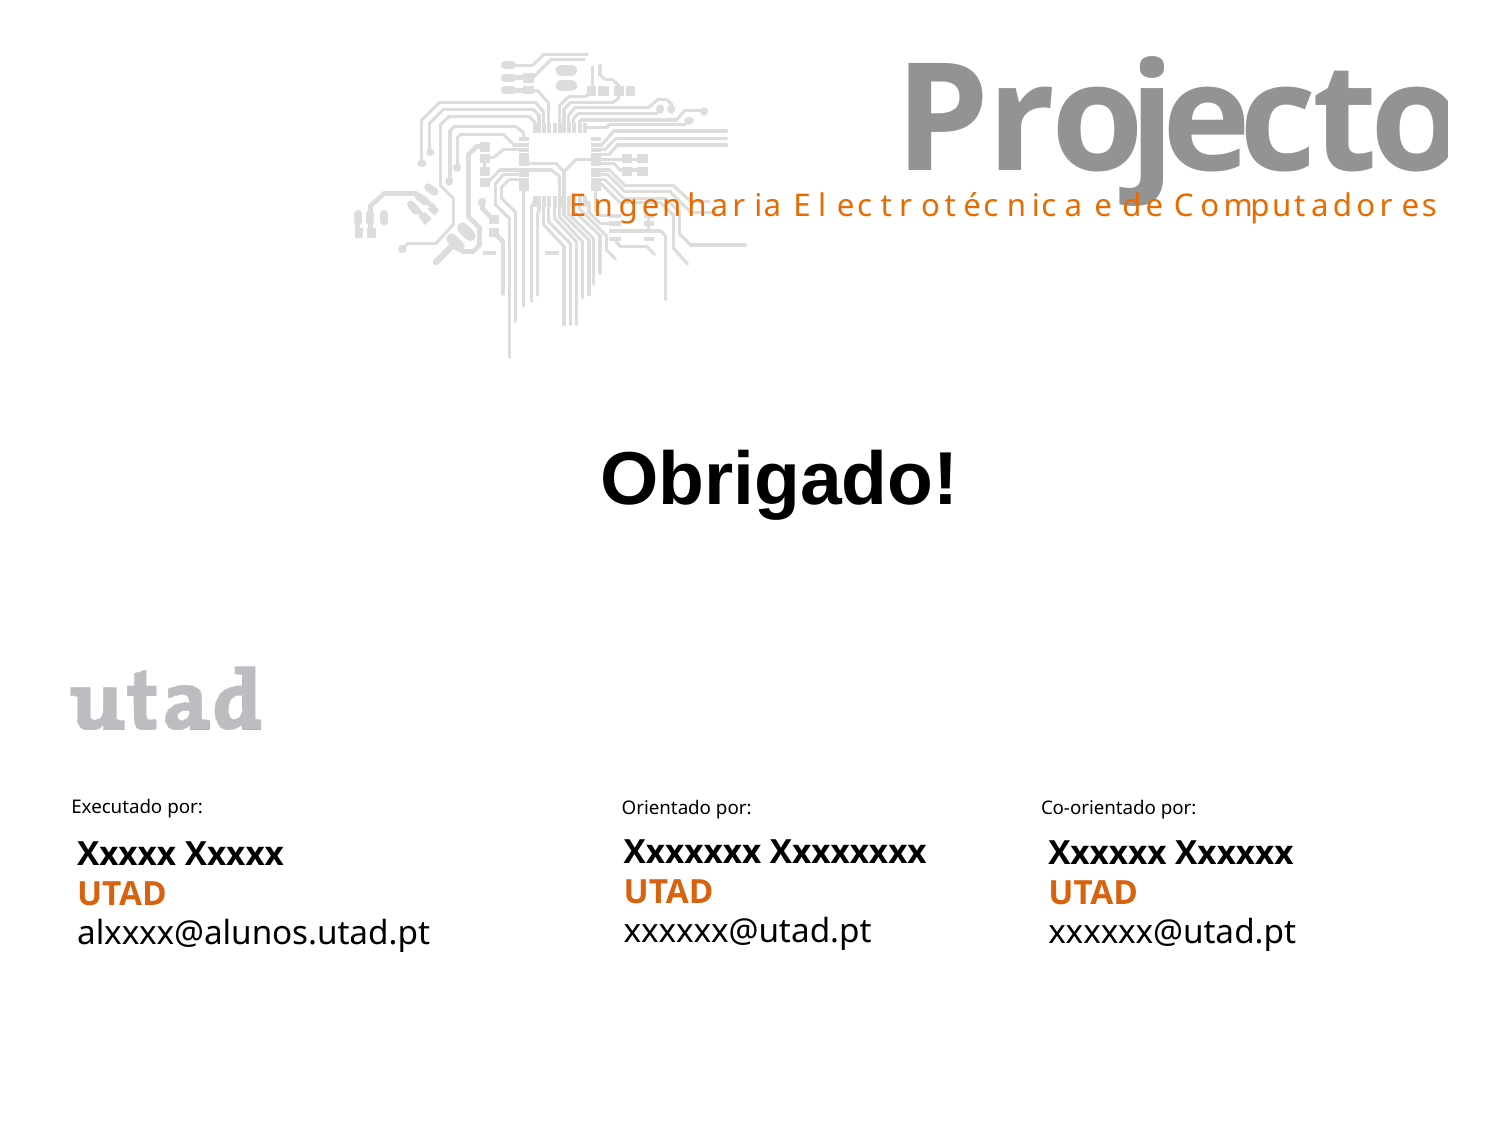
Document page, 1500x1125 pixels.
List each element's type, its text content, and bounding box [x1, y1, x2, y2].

text_box Orientado por: [606, 788, 767, 826]
text_box Xxxxx Xxxxx UTAD alxxxx@alunos.utad.pt [62, 820, 586, 956]
picture [351, 49, 1449, 364]
picture [70, 665, 262, 730]
text_box Xxxxxx Xxxxxx UTAD xxxxxx@utad.pt [1033, 819, 1456, 955]
text_box Executado por: [56, 787, 218, 825]
text_box Co-orientado por: [1026, 788, 1212, 826]
text_box Xxxxxxx Xxxxxxxx UTAD xxxxxx@utad.pt [609, 819, 999, 955]
text_box Obrigado! [585, 421, 1055, 527]
